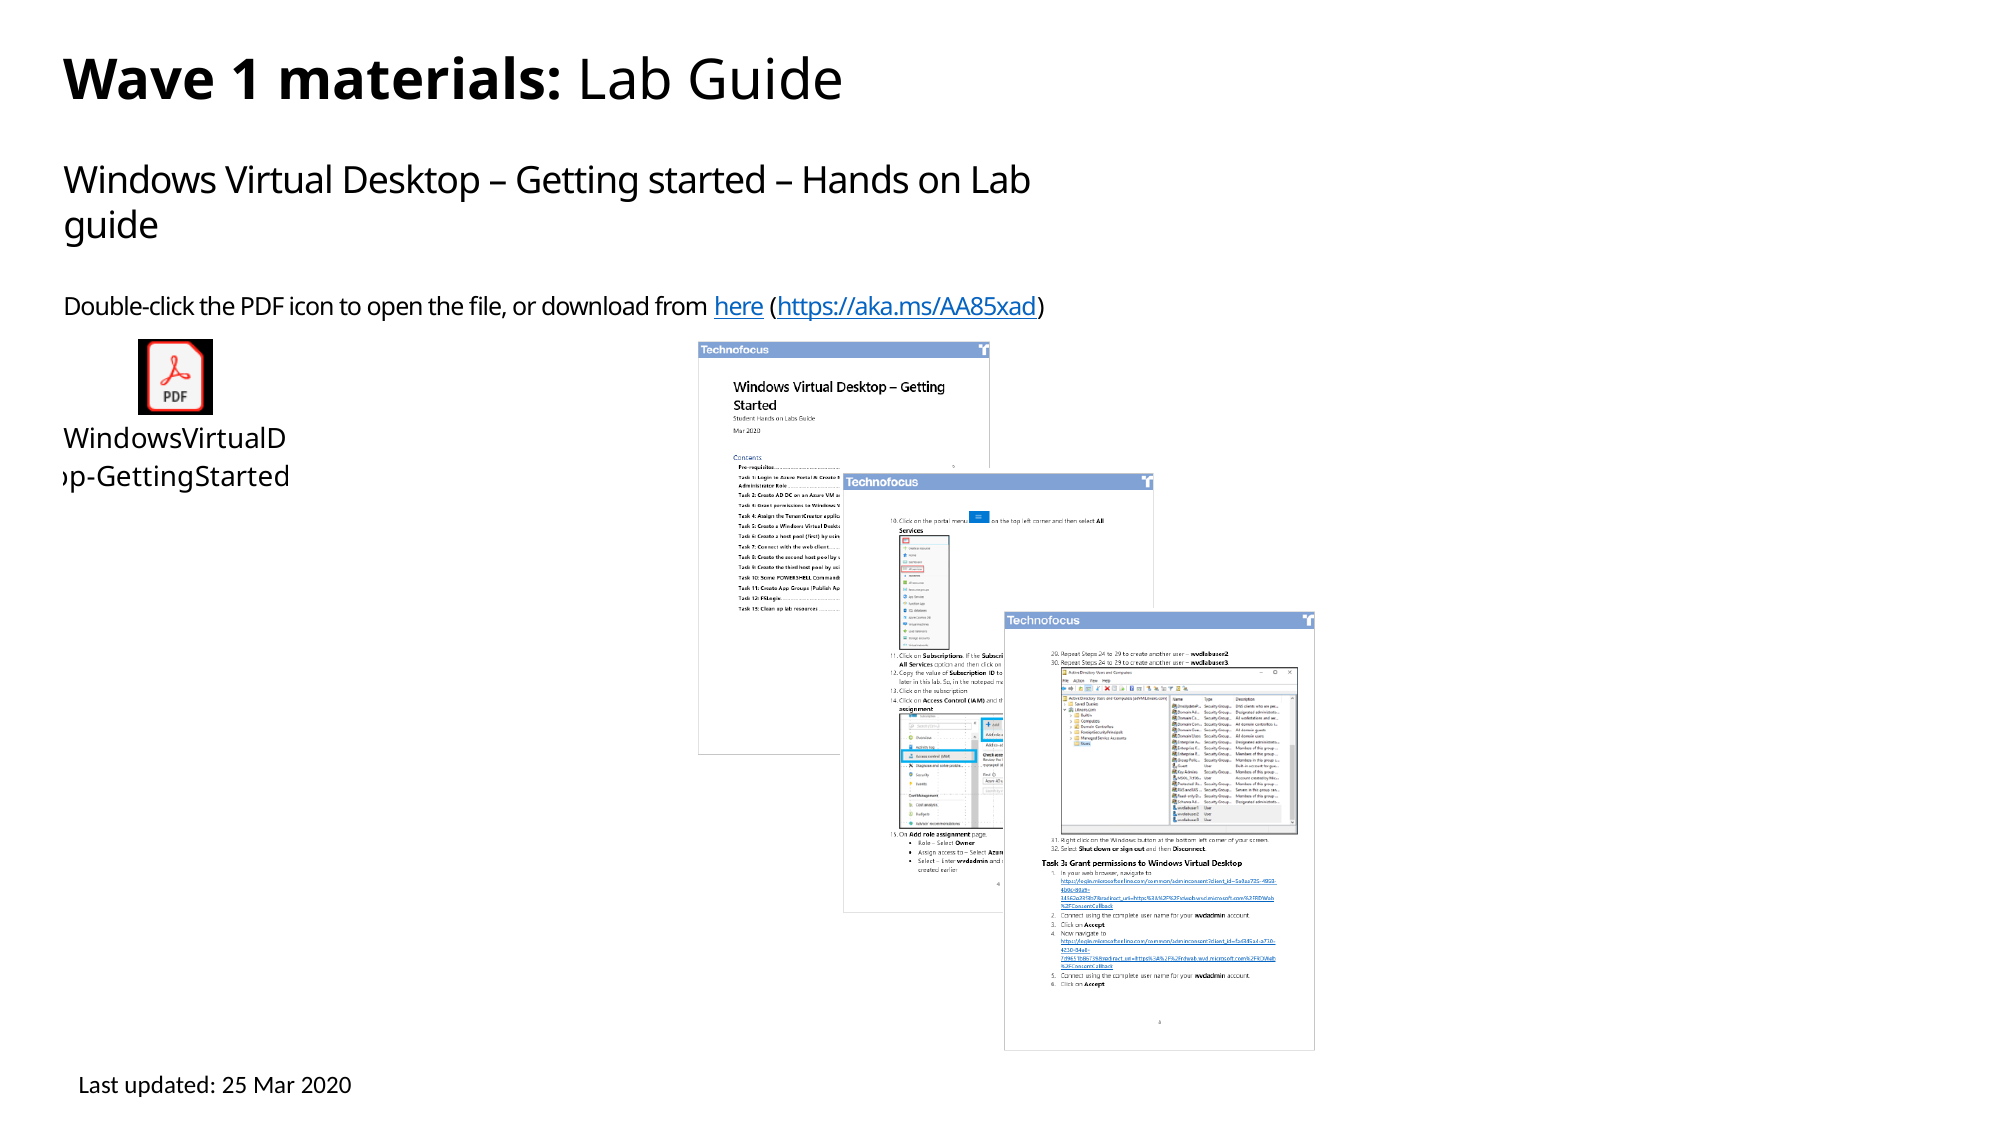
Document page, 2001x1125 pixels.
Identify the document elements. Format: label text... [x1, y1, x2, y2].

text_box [63, 339, 287, 531]
text_box Windows Virtual Desktop – Getting started – Hands on Lab guide Double-click the PDF icon to open the file, or download from here (https://aka.ms/AA85xad) [48, 148, 1148, 332]
picture [693, 339, 1319, 1054]
text_box Last updated: 25 Mar 2020 [63, 1061, 456, 1106]
text_box Wave 1 materials: Lab Guide [48, 29, 1774, 133]
